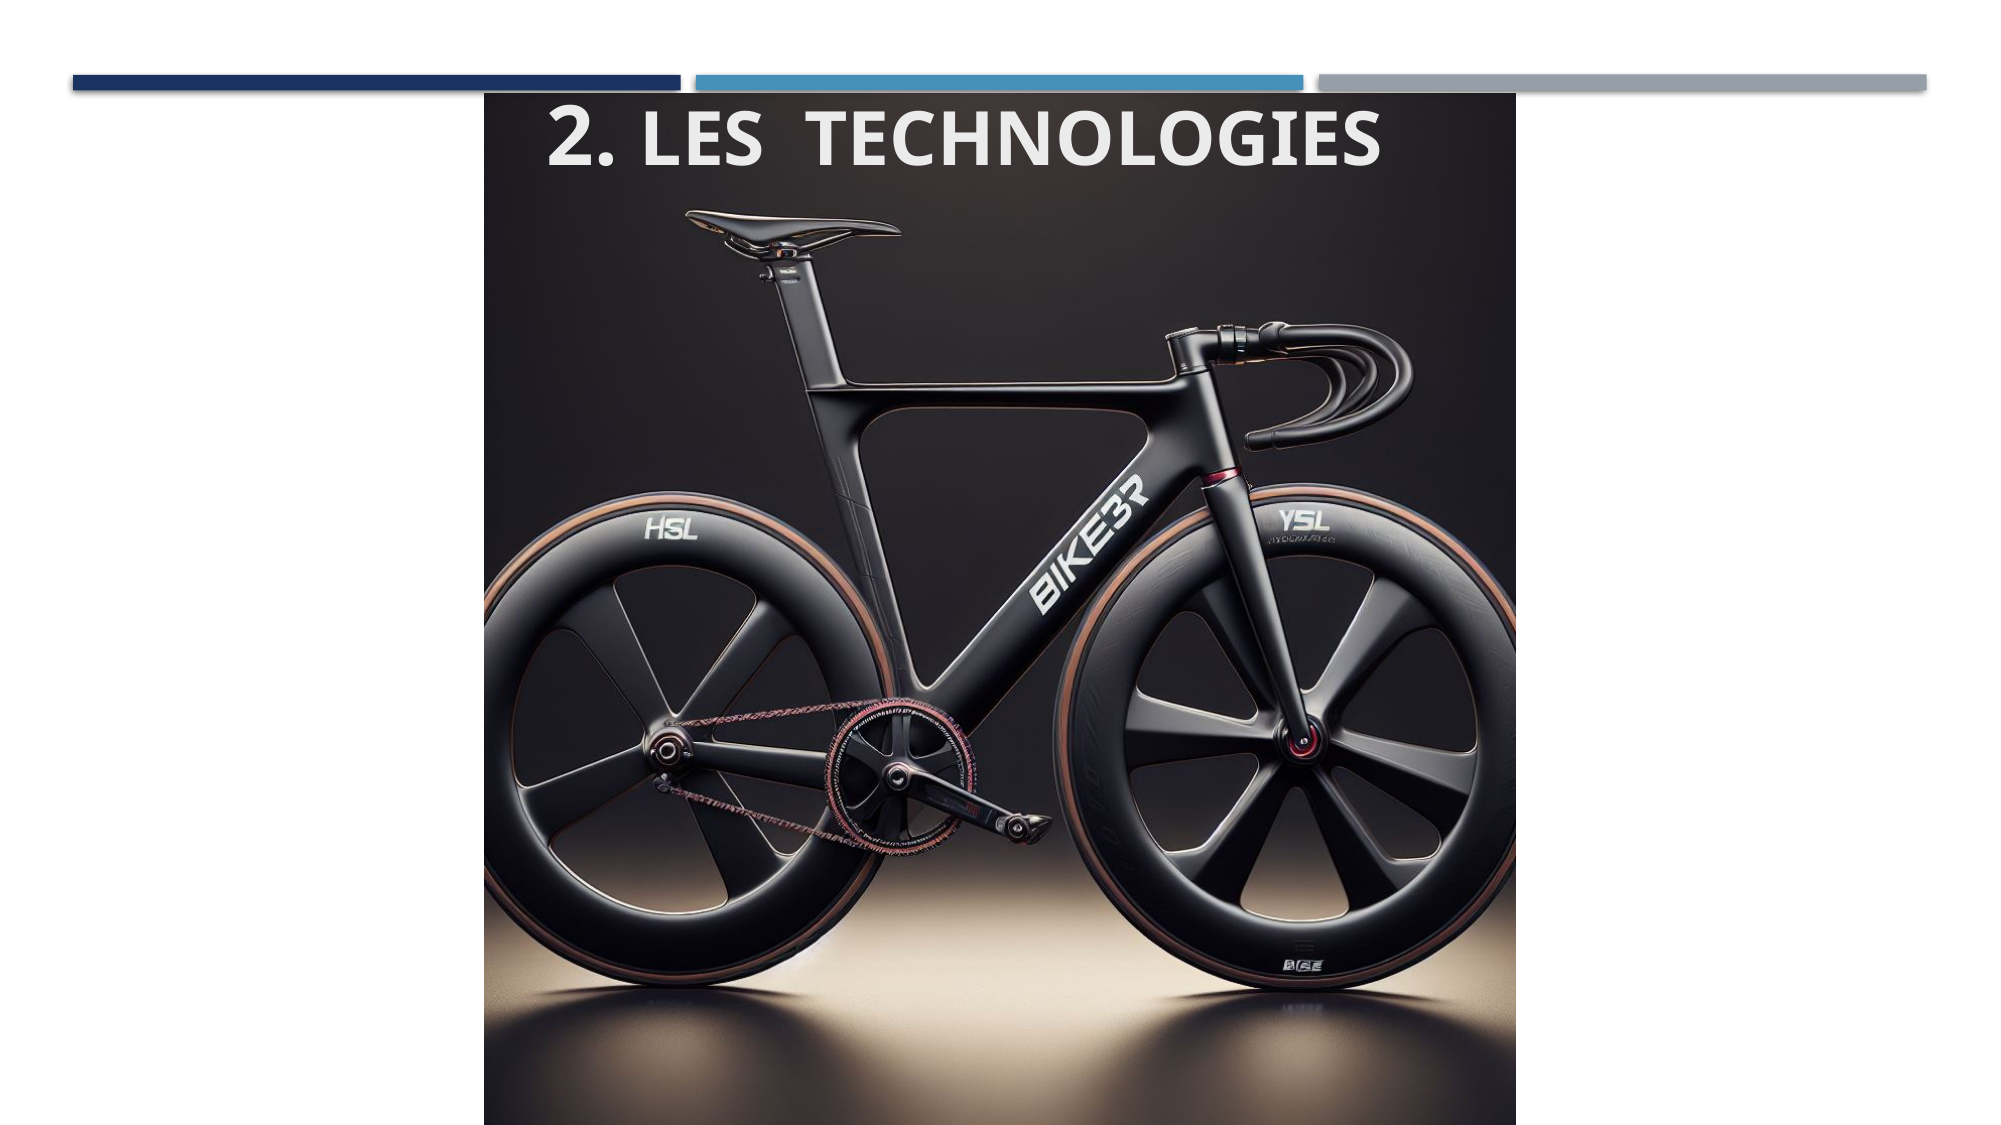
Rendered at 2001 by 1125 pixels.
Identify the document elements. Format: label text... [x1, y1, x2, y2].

picture [483, 93, 1517, 1125]
text_box 2. LES TECHNOLOGIES [449, 74, 1481, 190]
